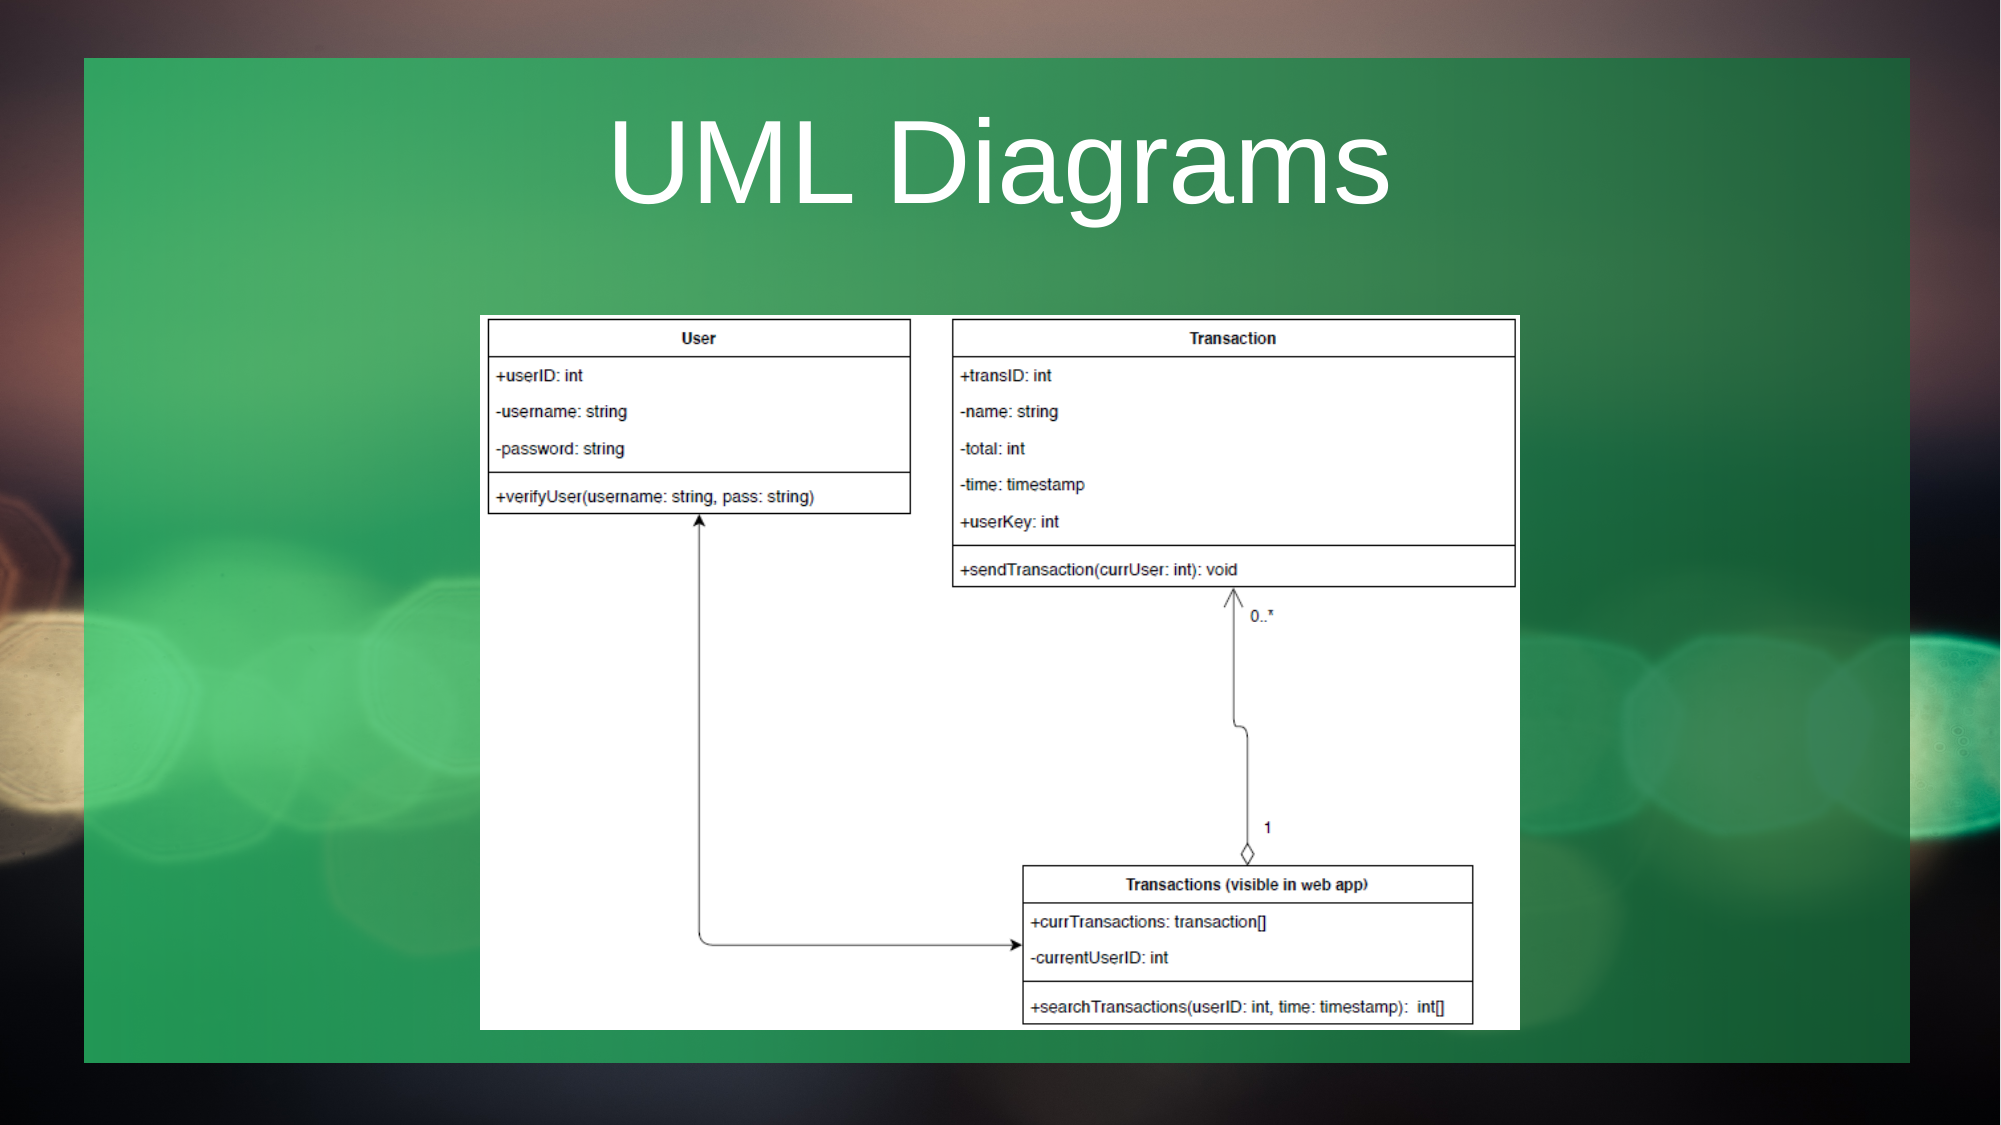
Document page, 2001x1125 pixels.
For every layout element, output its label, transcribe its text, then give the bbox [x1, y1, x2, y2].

title UML Diagrams [87, 116, 1913, 213]
picture [0, 0, 2001, 1125]
